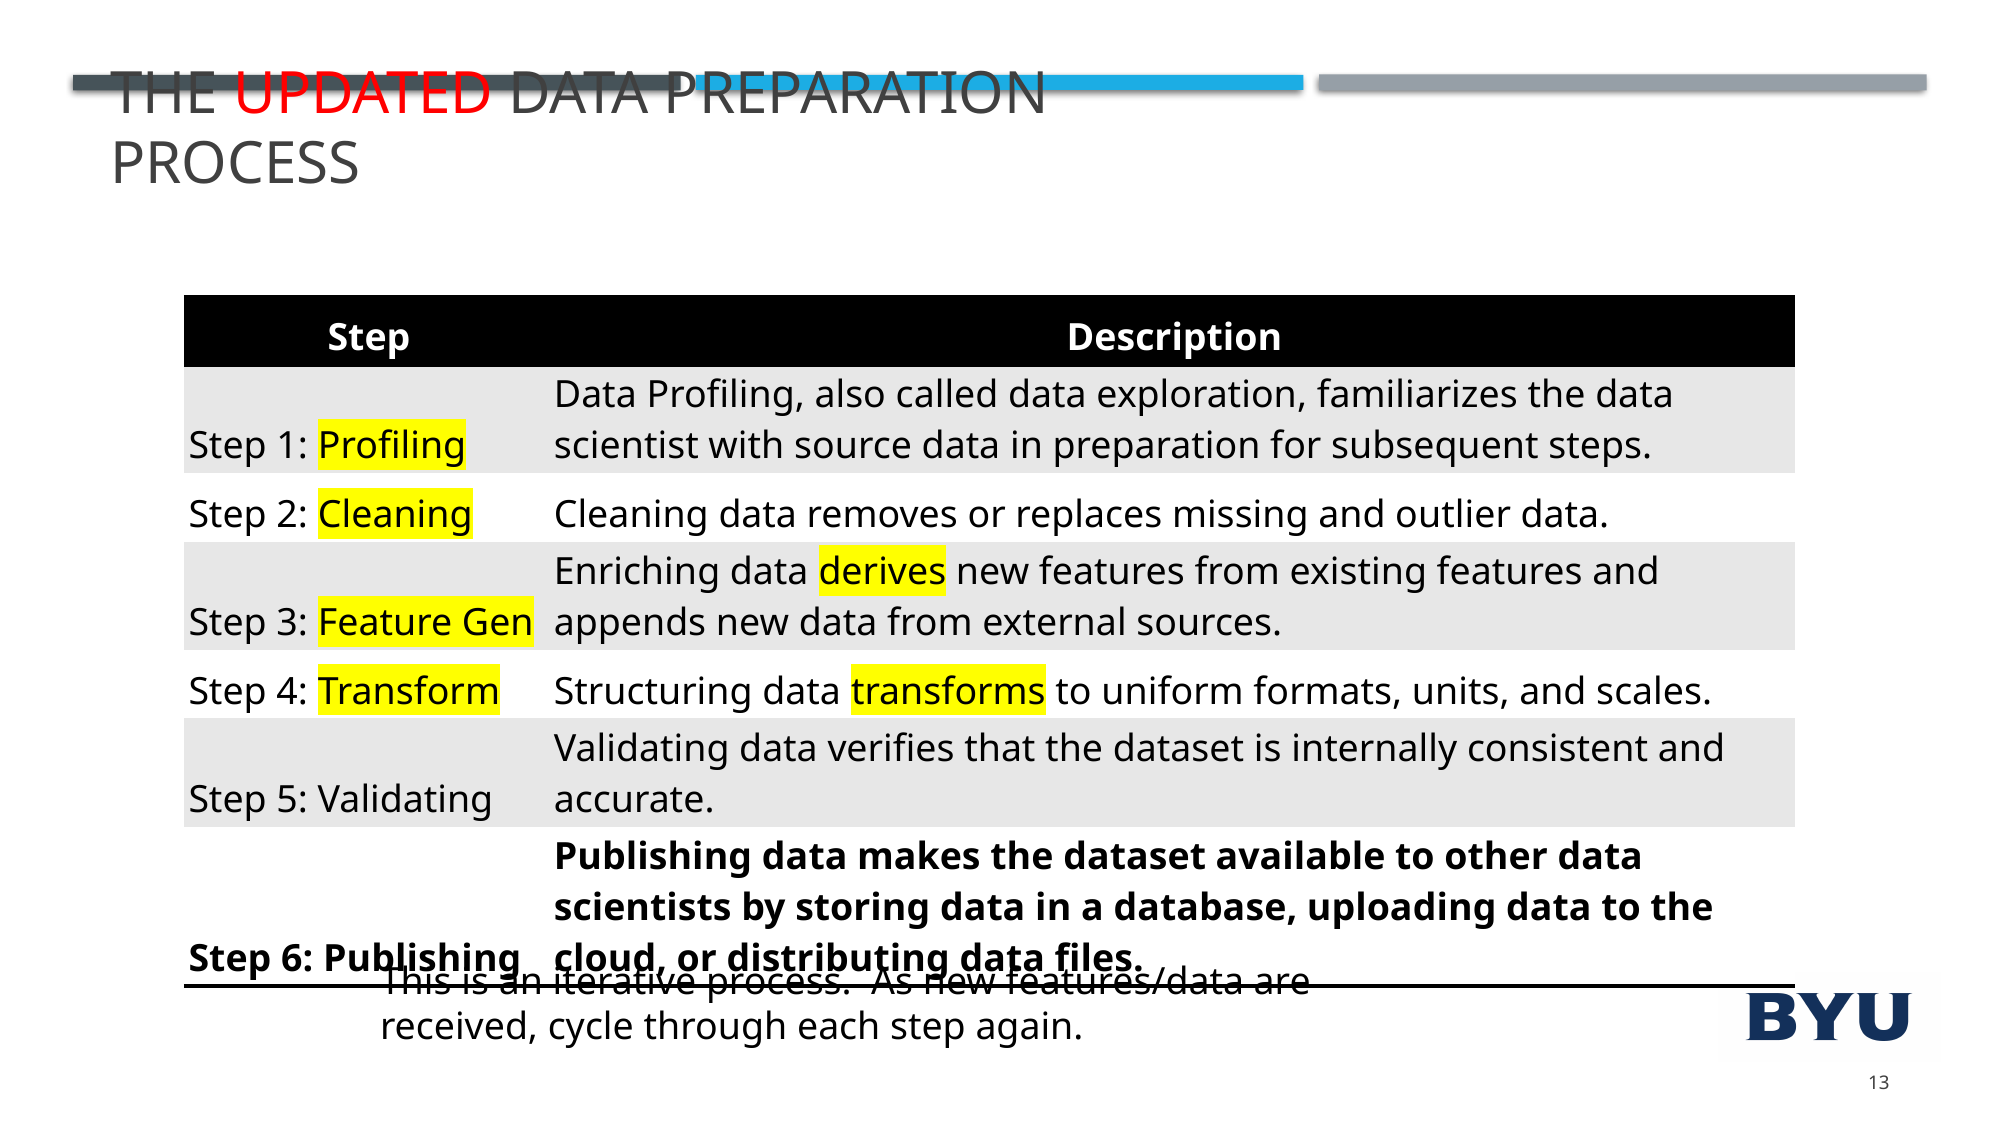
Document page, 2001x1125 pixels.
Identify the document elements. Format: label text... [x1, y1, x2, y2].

table_cell Step 3: Feature Gen [184, 542, 554, 650]
table_cell Step 5: Validating [184, 718, 554, 827]
table_cell Data Profiling, also called data exploration, familiarizes the data scientist with source data in preparation for subsequent steps. [554, 367, 1795, 473]
table_cell Step 1: Profiling [184, 367, 554, 473]
text_box This is an iterative process. As new features/data are received, cycle through each step again. [365, 949, 1370, 1055]
table_cell Validating data verifies that the dataset is internally consistent and accurate. [554, 718, 1795, 827]
table_cell Structuring data transforms to uniform formats, units, and scales. [554, 650, 1795, 718]
table_header Step [184, 298, 554, 363]
table_cell Enriching data derives new features from existing features and appends new data from external sources. [554, 542, 1795, 650]
picture [1718, 972, 1941, 1062]
table_cell Publishing data makes the dataset available to other data scientists by storing data in a database, uploading data to the cloud, or distributing data files. [554, 827, 1795, 984]
table_cell Step 2: Cleaning [184, 473, 554, 542]
table_cell Cleaning data removes or replaces missing and outlier data. [554, 473, 1795, 542]
table_header Description [554, 298, 1795, 363]
title The Updated Data Preparation Process [95, 115, 1316, 203]
table_cell Step 4: Transform [184, 650, 554, 718]
table_cell Step 6: Publishing [184, 827, 554, 984]
slide_number 13 [1732, 1053, 1905, 1114]
